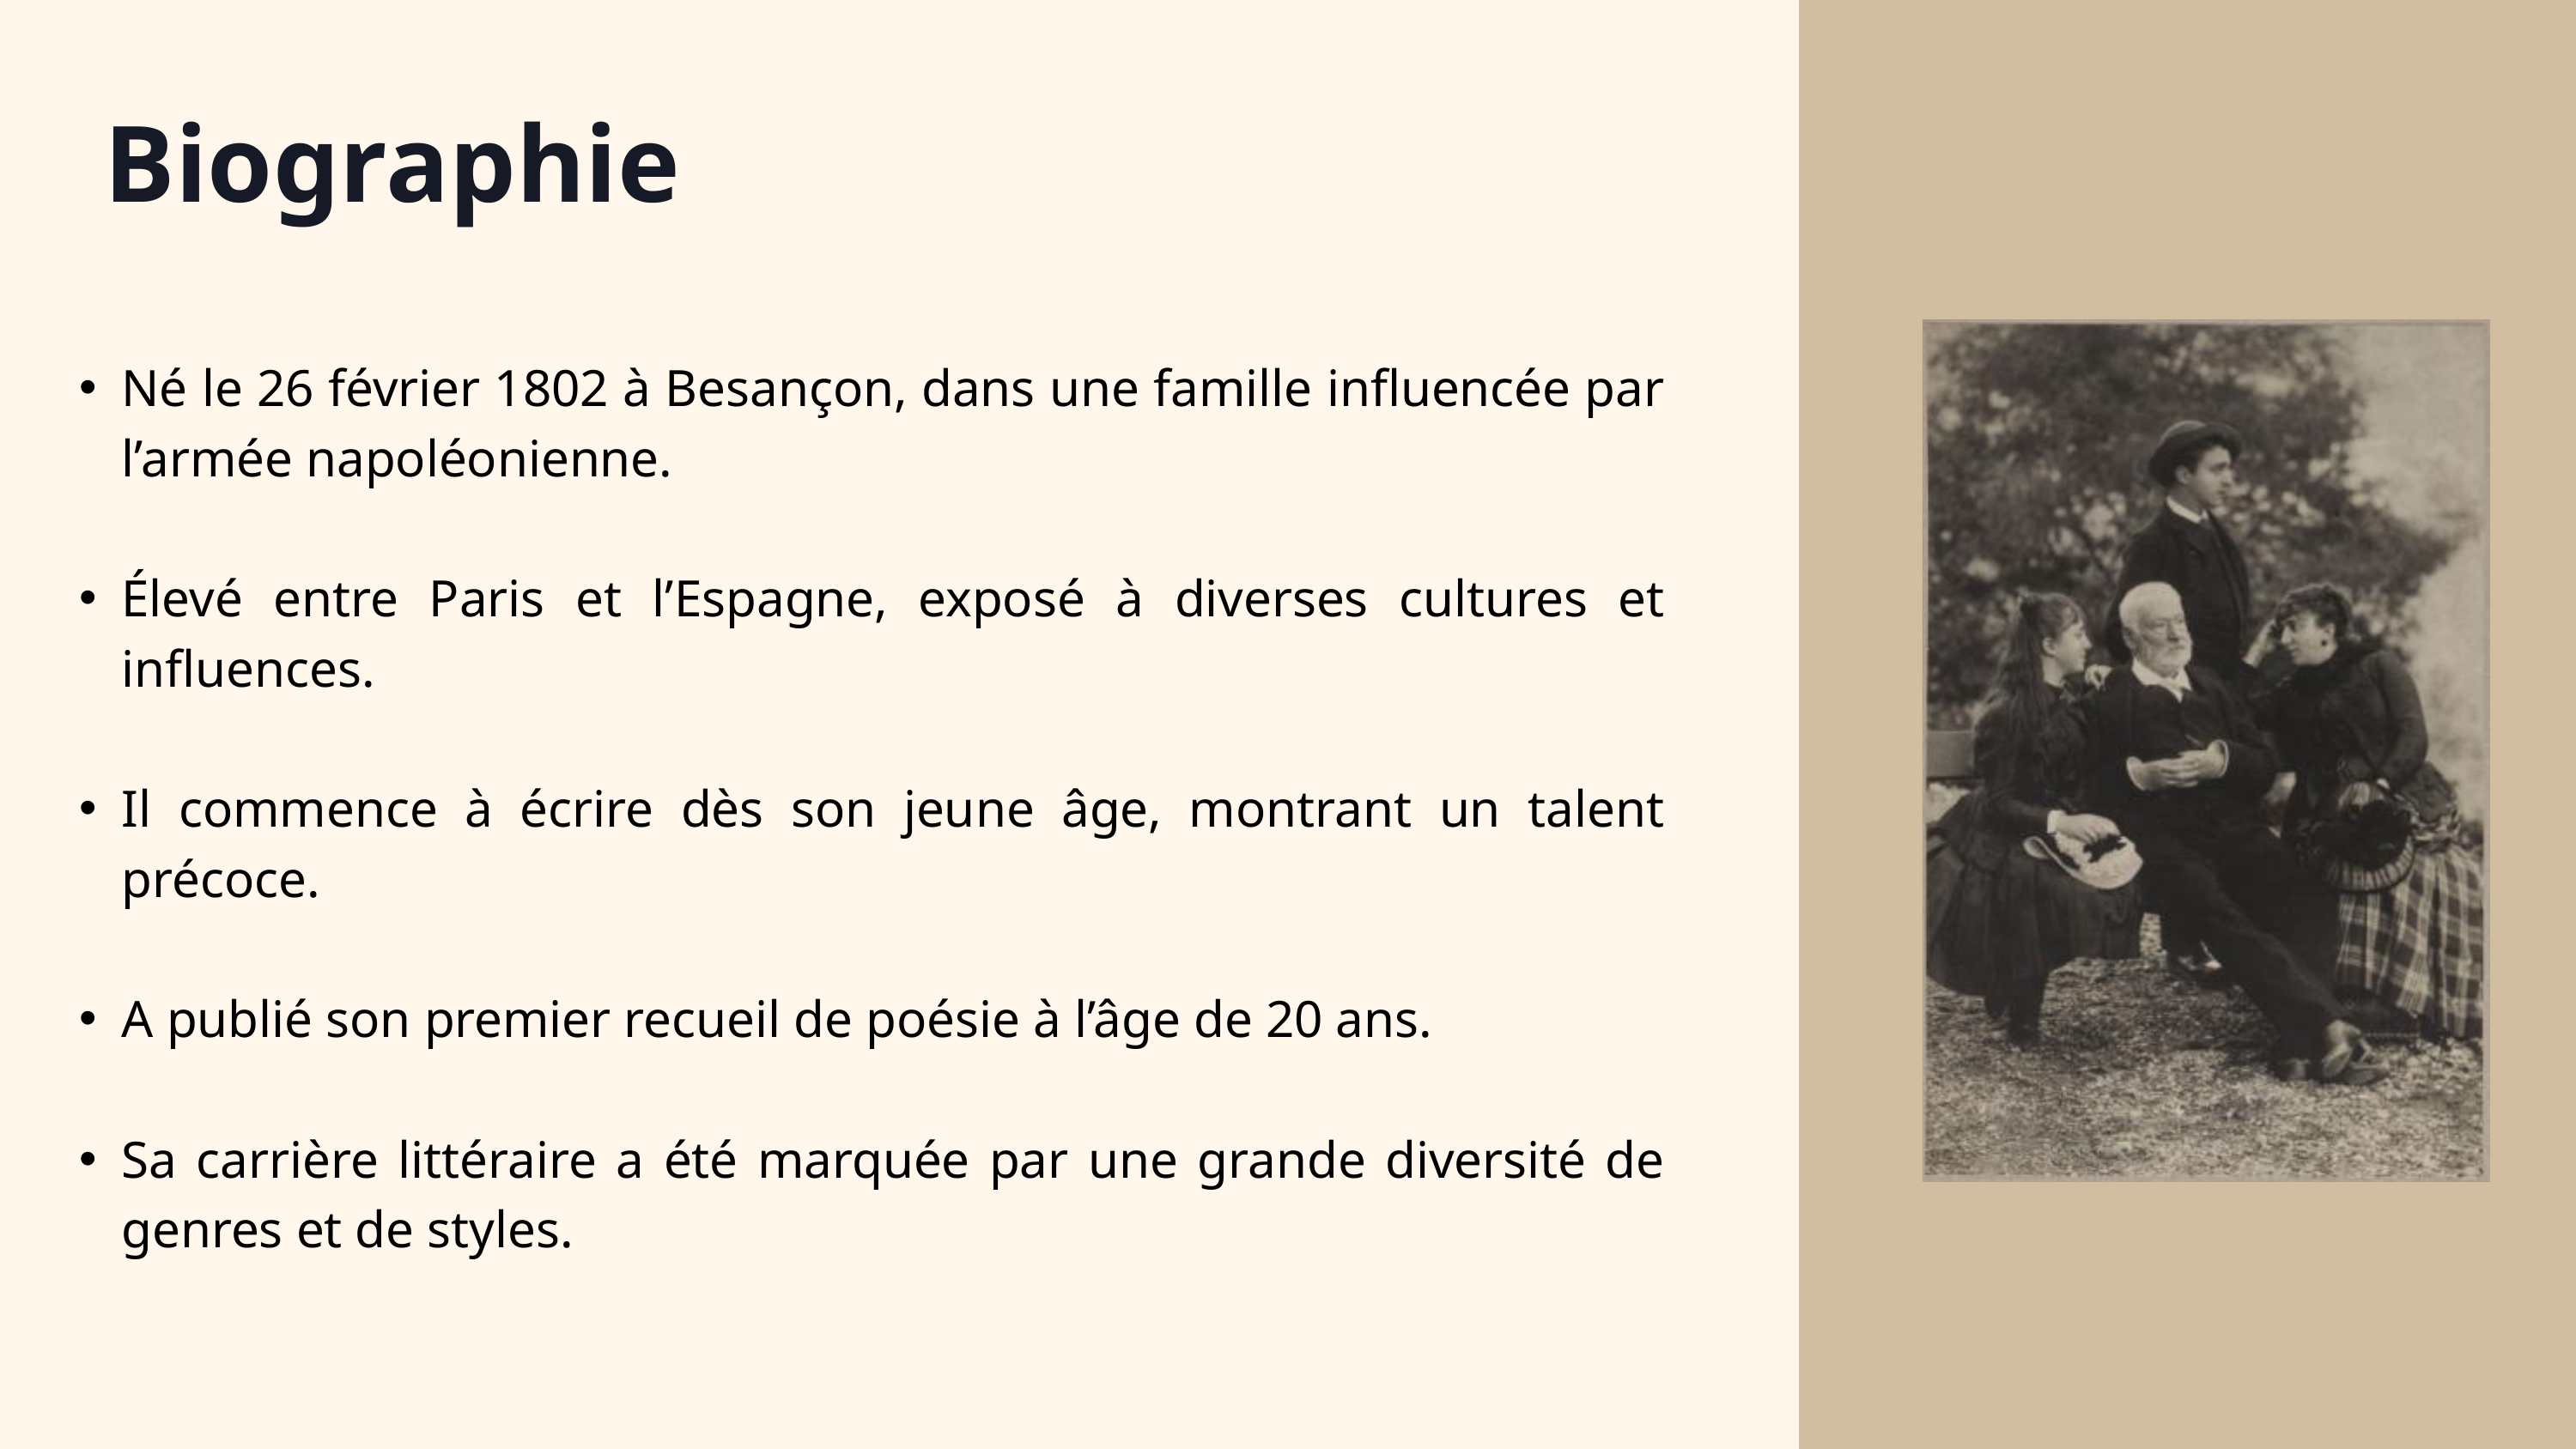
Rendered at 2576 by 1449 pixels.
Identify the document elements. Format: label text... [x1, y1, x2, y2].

text_box Biographie [0, 111, 864, 223]
text_box Né le 26 février 1802 à Besançon, dans une famille influencée par l’armée napoléonienne. Élevé entre Paris et l’Espagne, exposé à diverses cultures et influences. Il commence à écrire dès son jeune âge, montrant un talent précoce. A publié son premier recueil de poésie à l’âge de 20 ans. Sa carrière littéraire a été marquée par une grande diversité de genres et de styles. [36, 346, 1665, 1329]
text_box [1798, 0, 2576, 1449]
